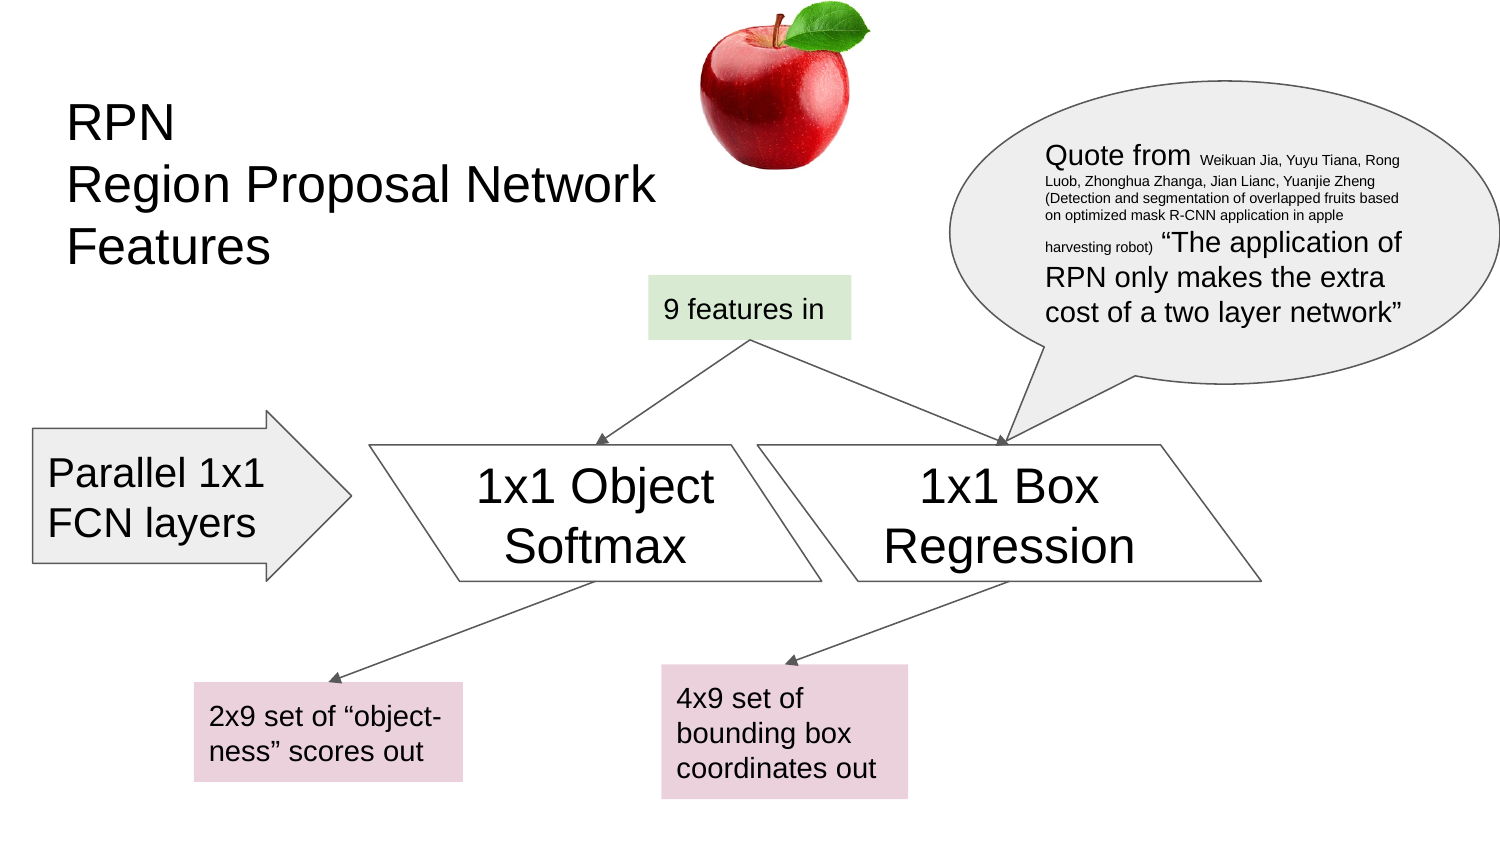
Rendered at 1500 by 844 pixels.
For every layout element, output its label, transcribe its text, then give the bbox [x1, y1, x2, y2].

text_box 1x1 Box Regression [763, 444, 1262, 582]
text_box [749, 340, 960, 446]
picture [698, 0, 872, 171]
text_box 9 features in [648, 274, 852, 338]
text_box 4x9 set of bounding box coordinates out [661, 664, 909, 800]
text_box 2x9 set of “object- ness” scores out [193, 682, 463, 782]
text_box 1x1 Object Softmax [369, 444, 821, 582]
text_box Parallel 1x1 FCN layers [32, 410, 352, 582]
title RPN Region Proposal Network Features [51, 72, 714, 220]
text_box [784, 581, 1010, 665]
text_box Quote from Weikuan Jia, Yuyu Tiana, Rong Luob, Zhonghua Zhanga, Jian Lianc, Yuanjie Zheng (Detection and segmentation of overlapped fruits based on optimized mask R-CNN application in apple harvesting robot) “The application of RPN only makes the extra cost of a two layer network” [949, 80, 1500, 442]
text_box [328, 581, 596, 683]
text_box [549, 340, 747, 446]
